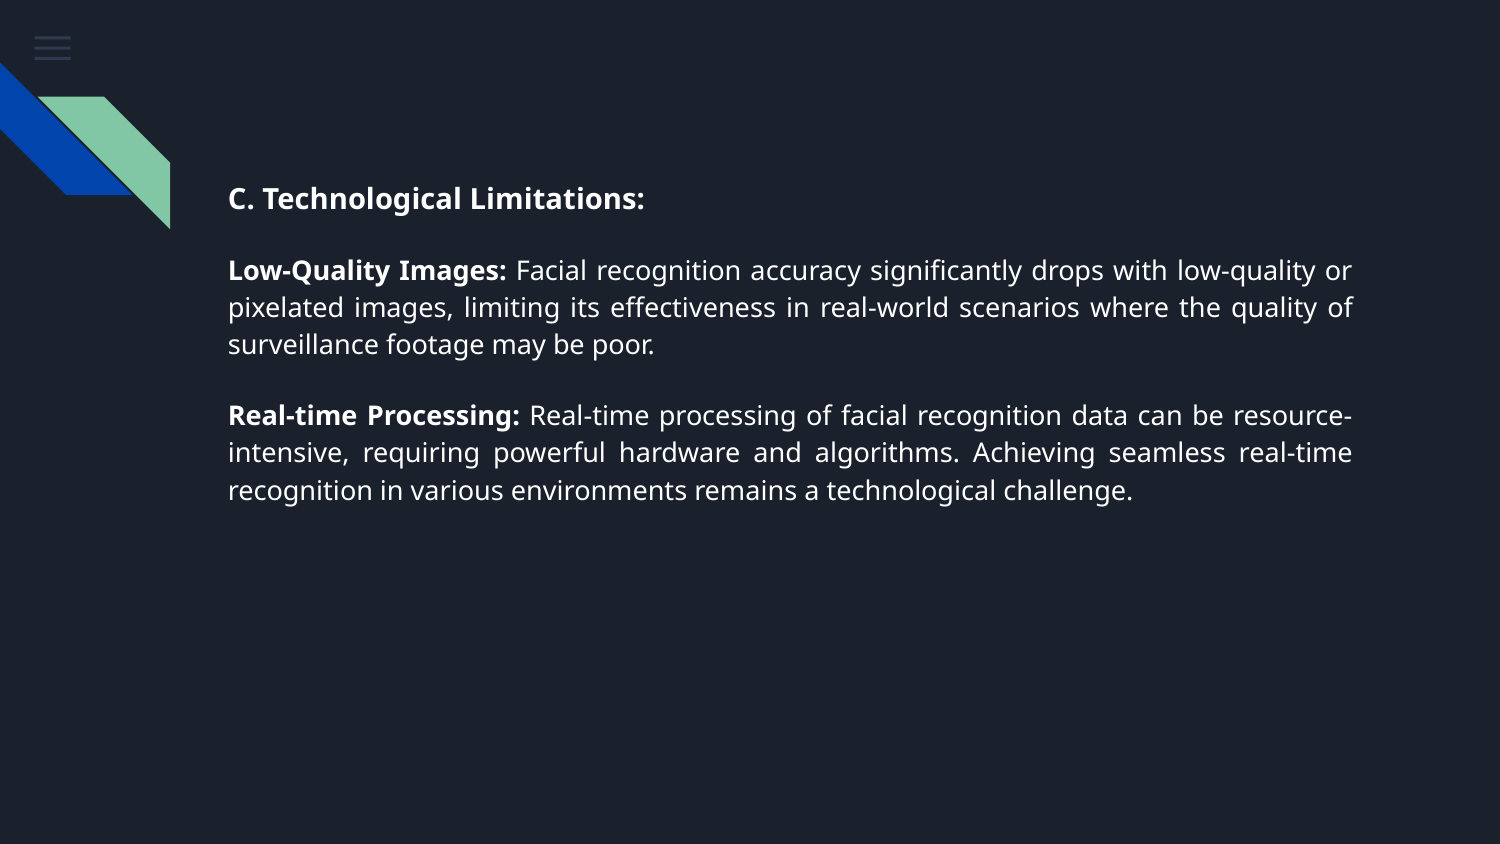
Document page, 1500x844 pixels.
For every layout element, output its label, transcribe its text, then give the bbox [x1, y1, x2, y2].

list C. Technological Limitations: Low-Quality Images: Facial recognition accuracy significantly drops with low-quality or pixelated images, limiting its effectiveness in real-world scenarios where the quality of surveillance footage may be poor. Real-time Processing: Real-time processing of facial recognition data can be resource-intensive, requiring powerful hardware and algorithms. Achieving seamless real-time recognition in various environments remains a technological challenge. [212, 159, 1368, 735]
